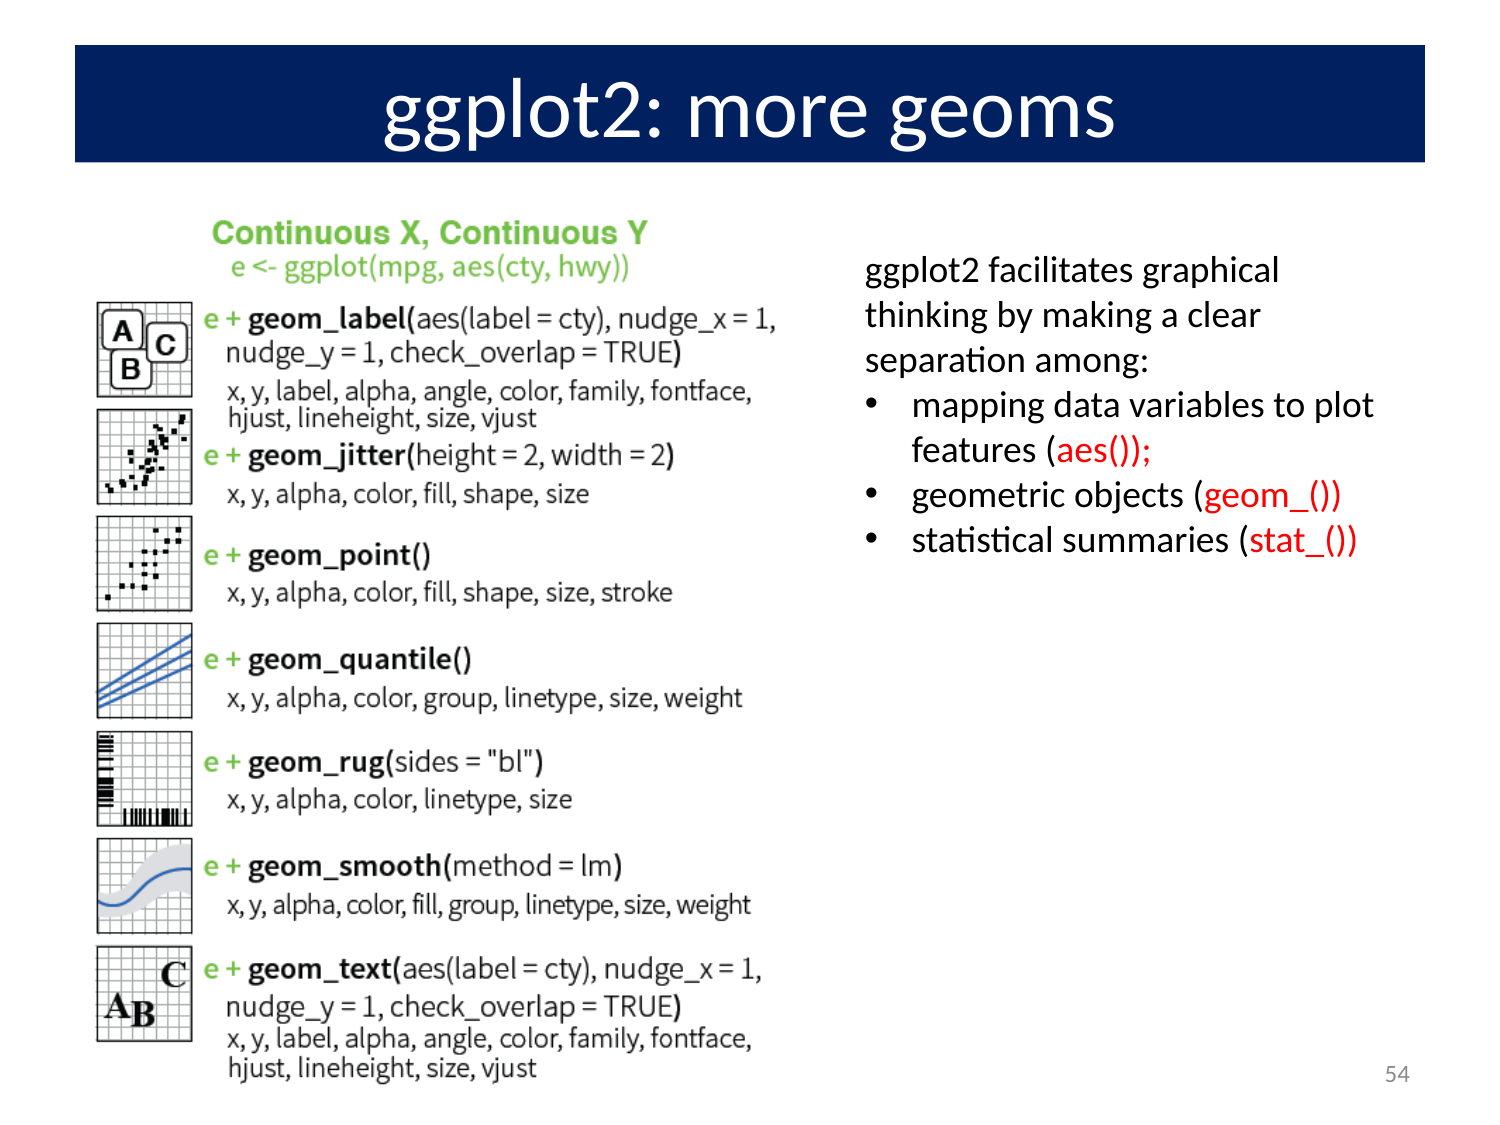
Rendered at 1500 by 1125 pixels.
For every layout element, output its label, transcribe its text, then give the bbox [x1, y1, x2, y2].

text_box ggplot2 facilitates graphical thinking by making a clear separation among: mapping data variables to plot features (aes()); geometric objects (geom_()) statistical summaries (stat_()) [849, 237, 1425, 613]
slide_number 54 [1074, 1042, 1425, 1103]
title ggplot2: more geoms [75, 45, 1425, 163]
picture [87, 212, 776, 1091]
